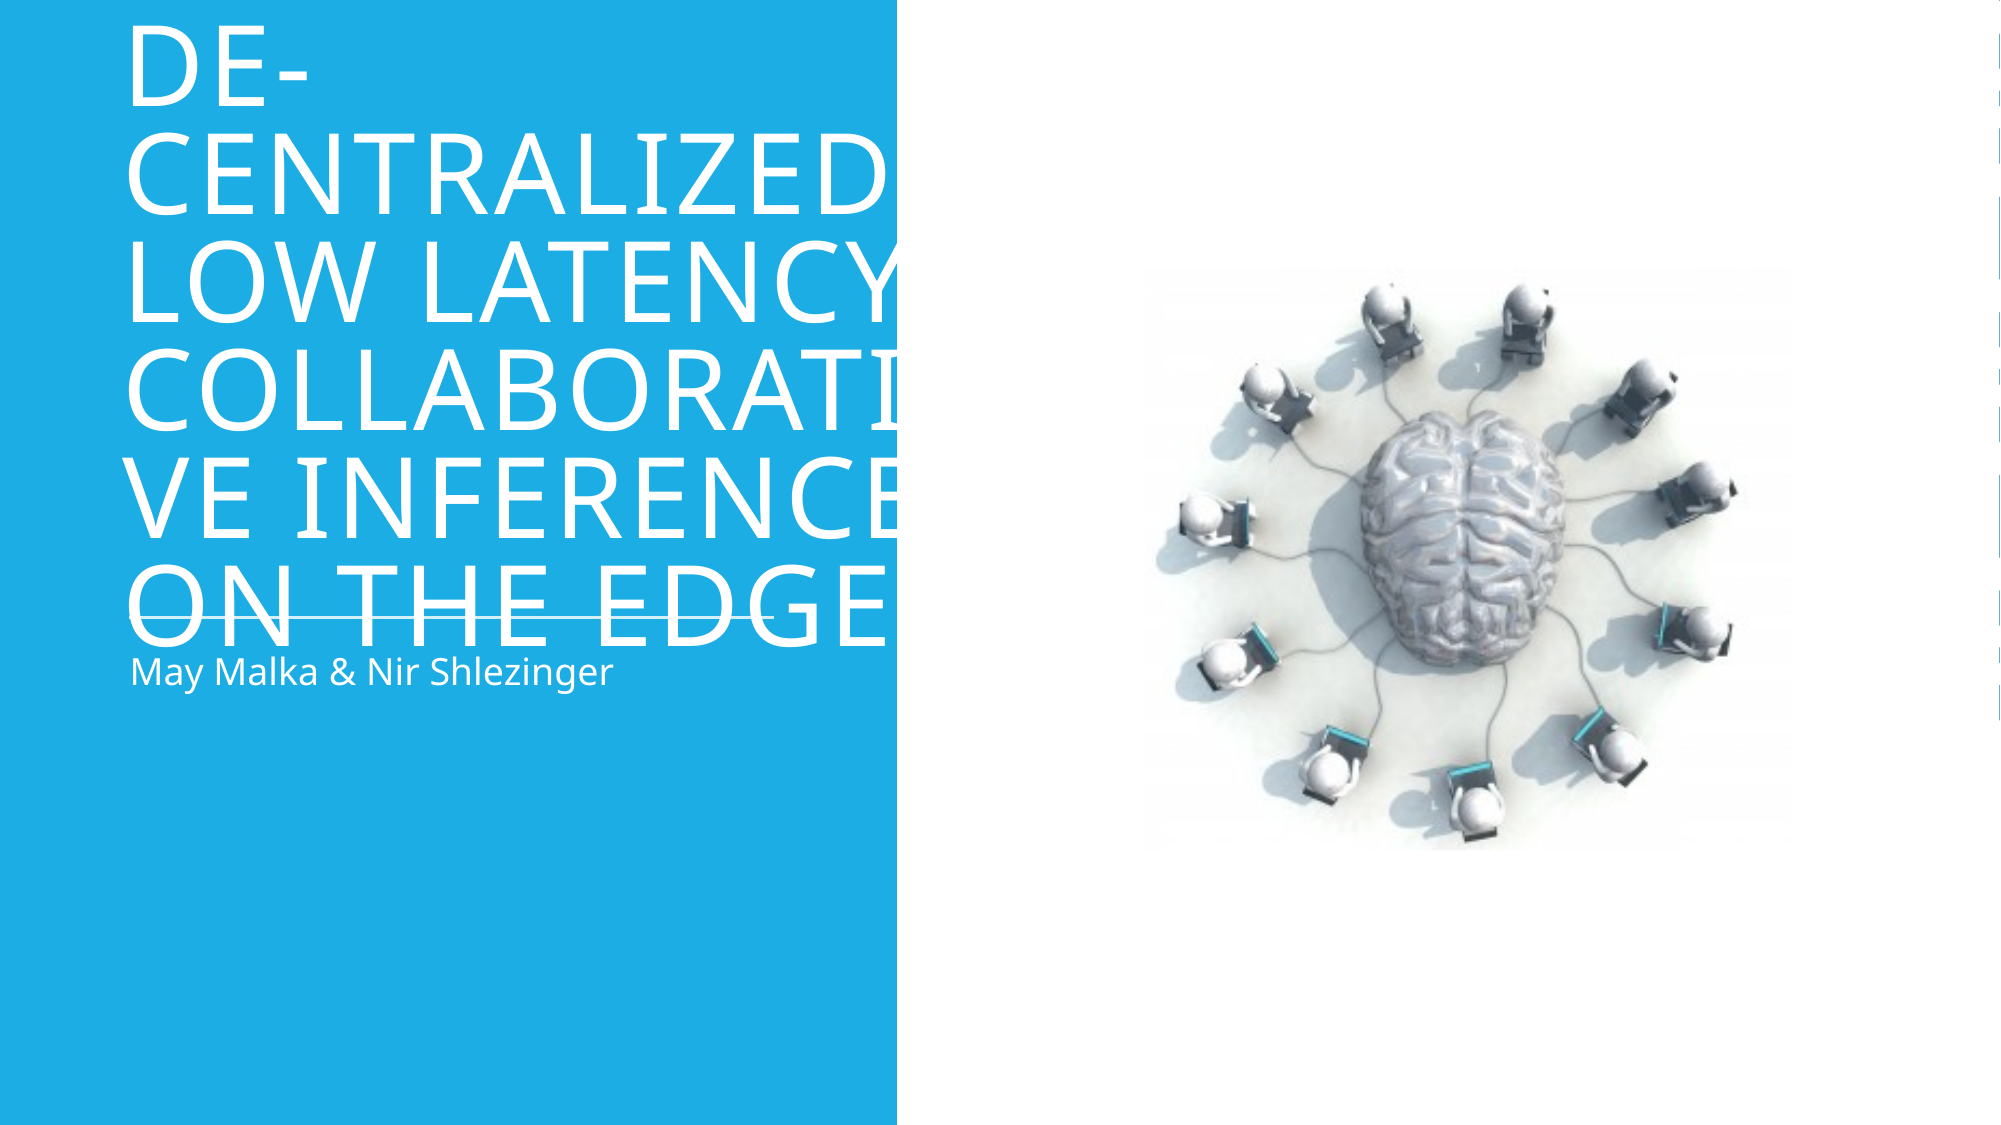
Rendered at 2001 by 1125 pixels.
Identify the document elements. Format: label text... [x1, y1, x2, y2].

title DE-centralized Low Latency Collaborative Inference on the edge [107, 0, 981, 689]
text_box May Malka & Nir Shlezinger [114, 564, 1057, 826]
text_box [898, 0, 2000, 1125]
text_box [0, 0, 898, 1125]
picture [1064, 199, 1797, 868]
